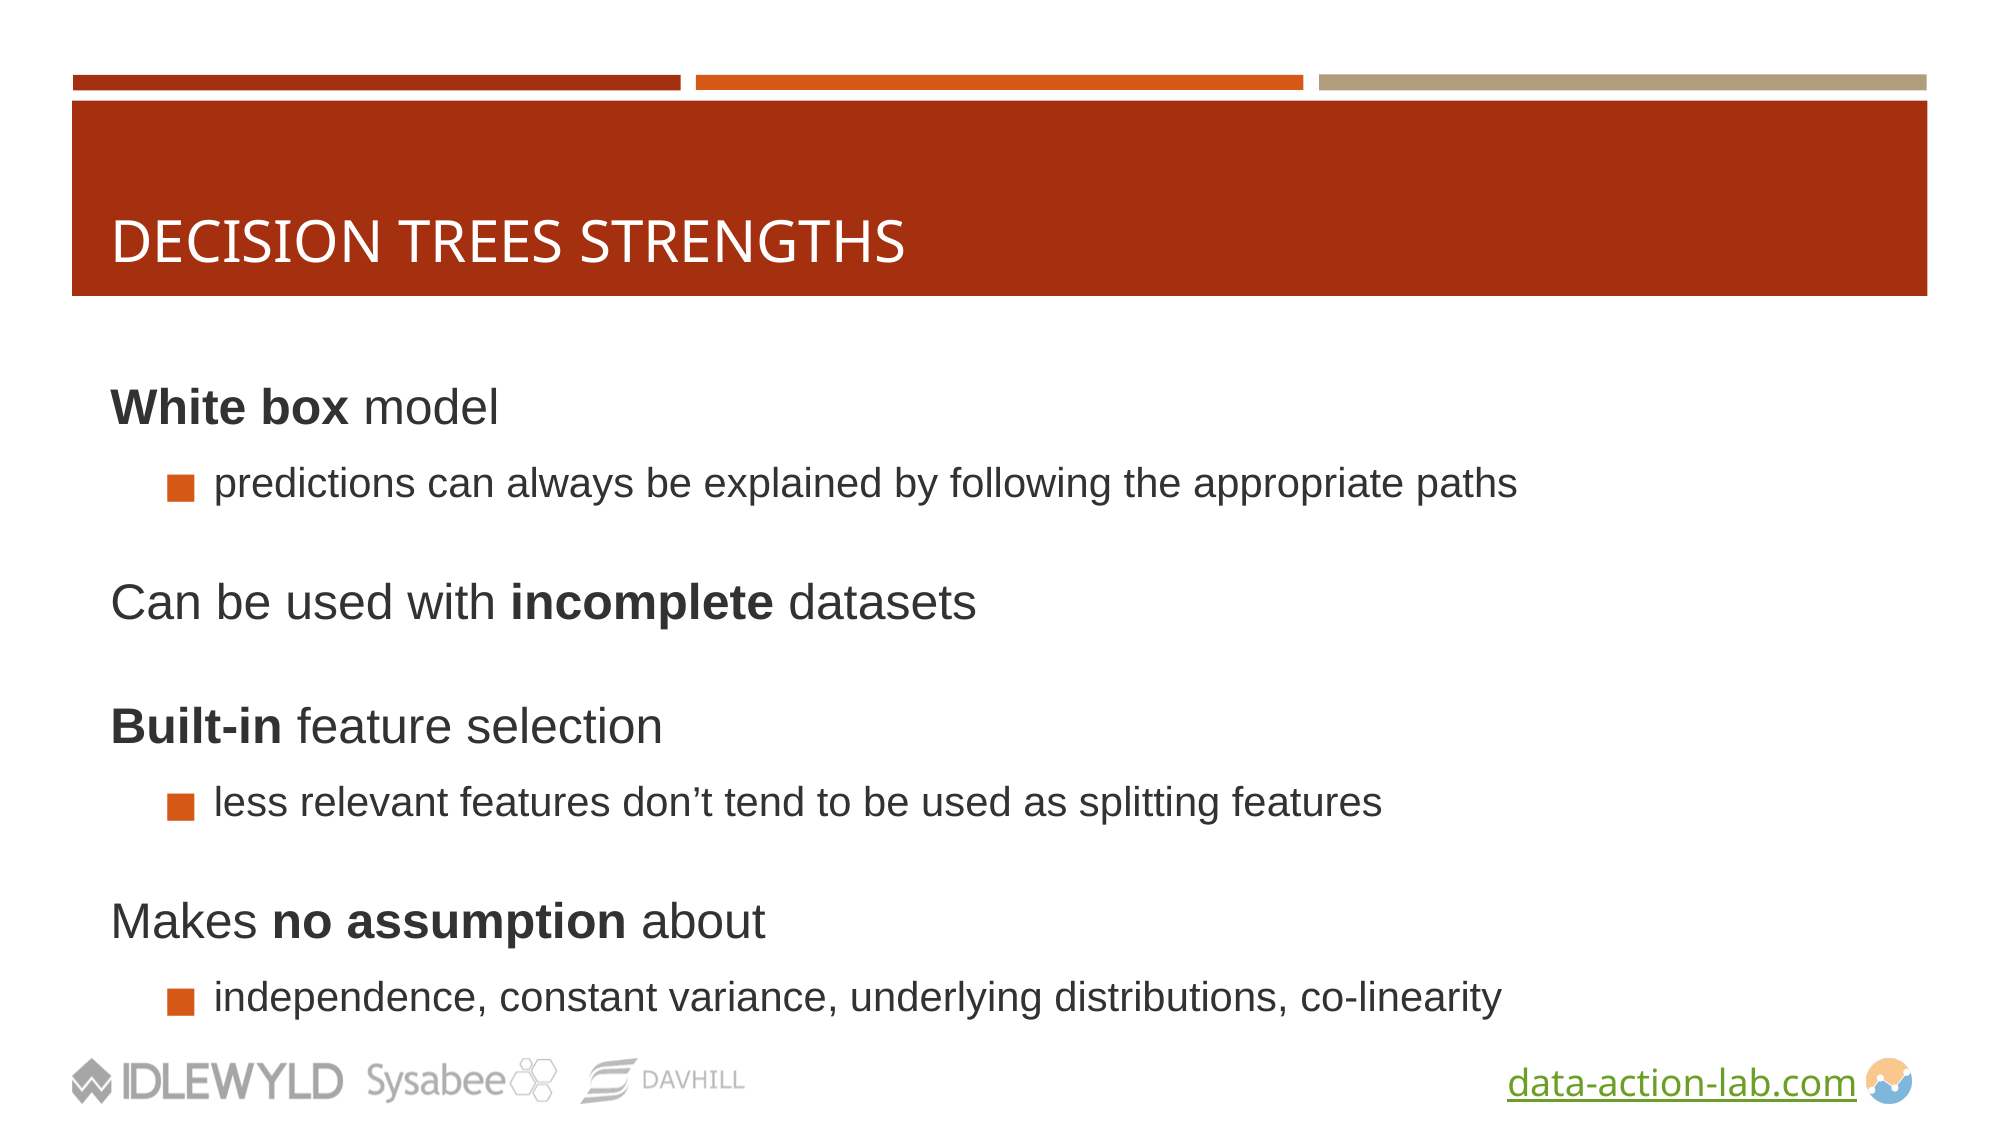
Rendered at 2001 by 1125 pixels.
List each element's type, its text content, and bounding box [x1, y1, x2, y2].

title DECISION TREES STRENGTHS [95, 115, 1905, 282]
picture [72, 1058, 745, 1104]
list White box model predictions can always be explained by following the appropriate paths Can be used with incomplete datasets Built-in feature selection less relevant features don’t tend to be used as splitting features Makes no assumption about independence, constant variance, underlying distributions, co-linearity [95, 357, 1905, 1037]
